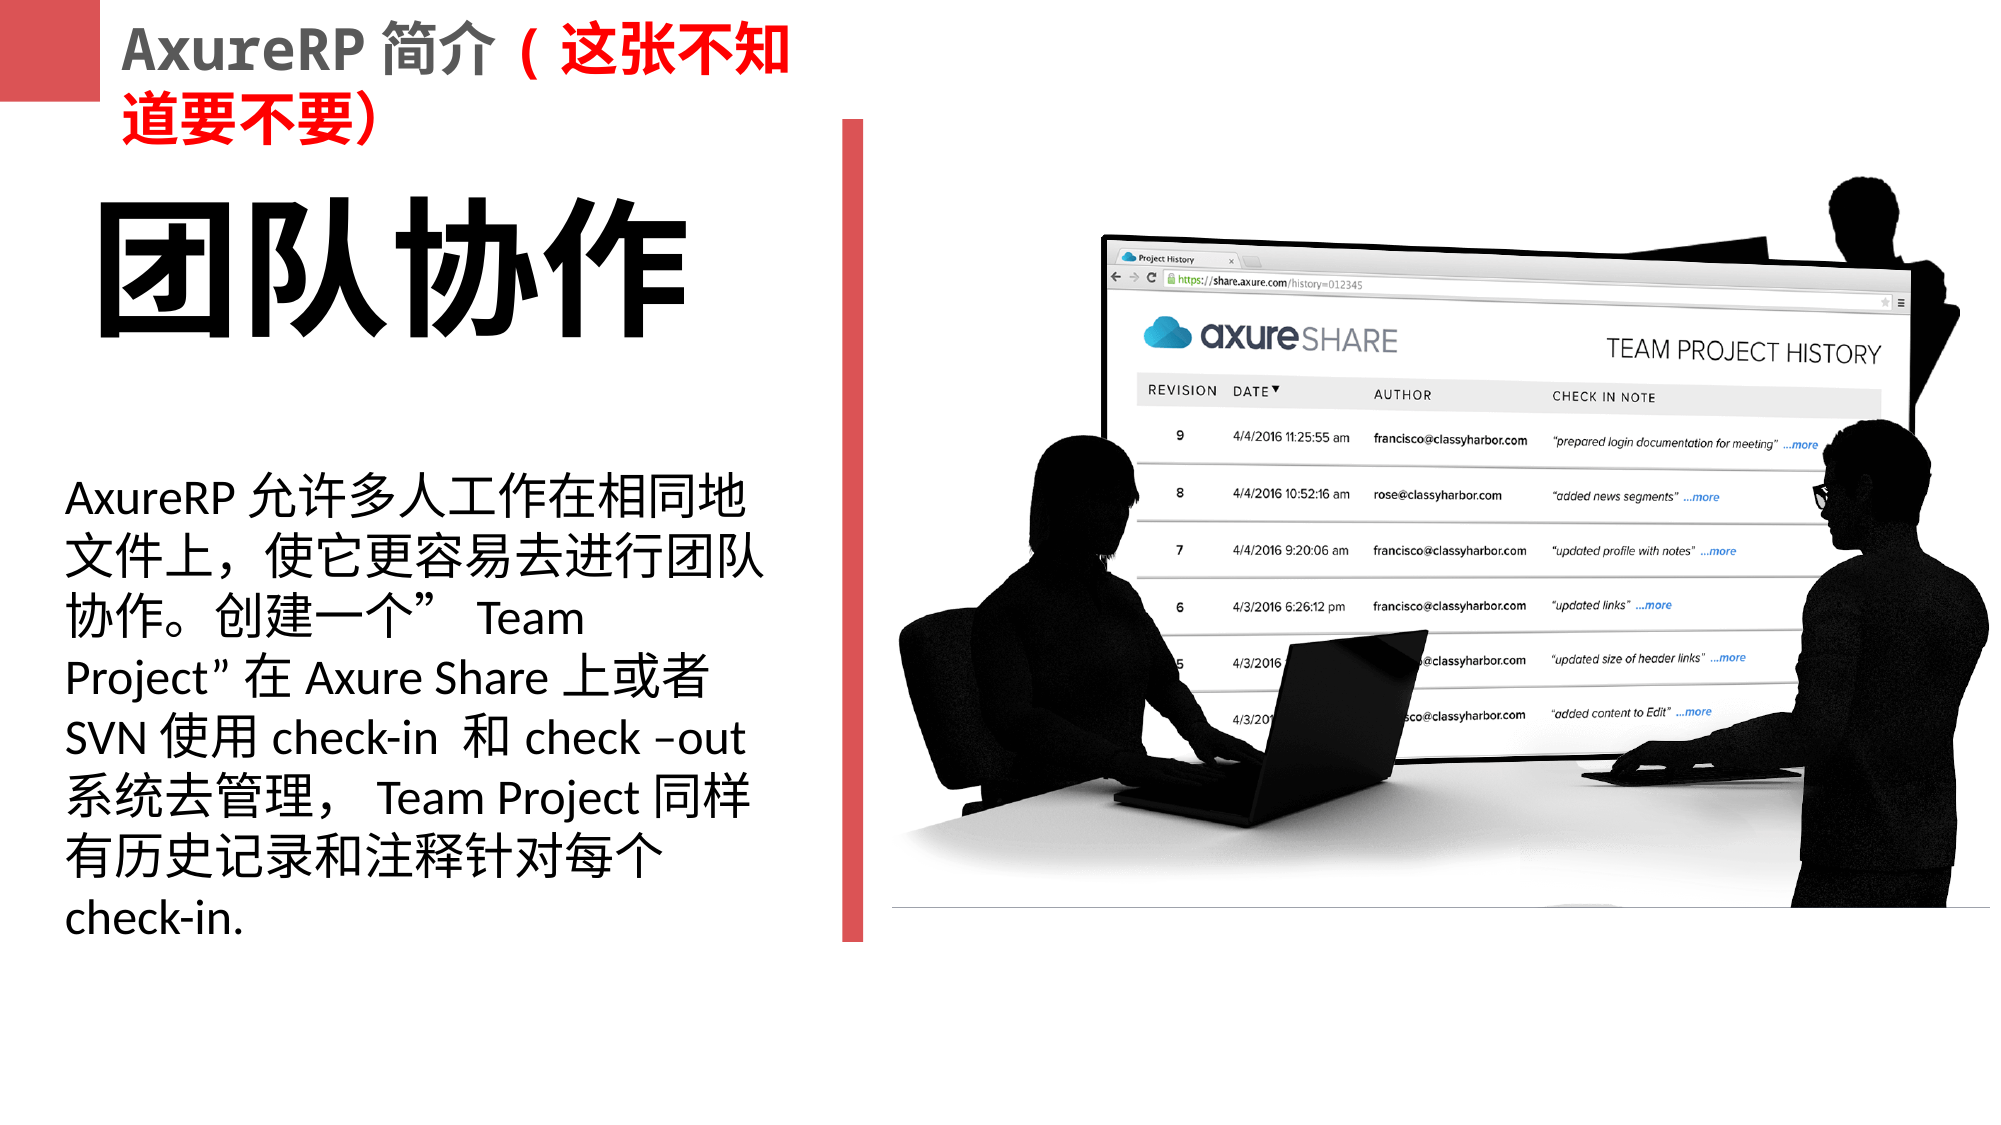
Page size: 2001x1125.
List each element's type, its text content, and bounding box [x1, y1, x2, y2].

text_box AxureRP简介(这张不知道要不要） [106, 4, 843, 160]
text_box AxureRP允许多人工作在相同地文件上，使它更容易去进行团队协作。创建一个”Team Project”在Axure Share上或者SVN使用check-in 和check –out系统去管理，Team Project同样有历史记录和注释针对每个check-in. [49, 457, 797, 952]
text_box [841, 118, 864, 943]
text_box [0, 0, 101, 103]
picture [892, 130, 1990, 908]
text_box 团队协作 [75, 166, 706, 362]
